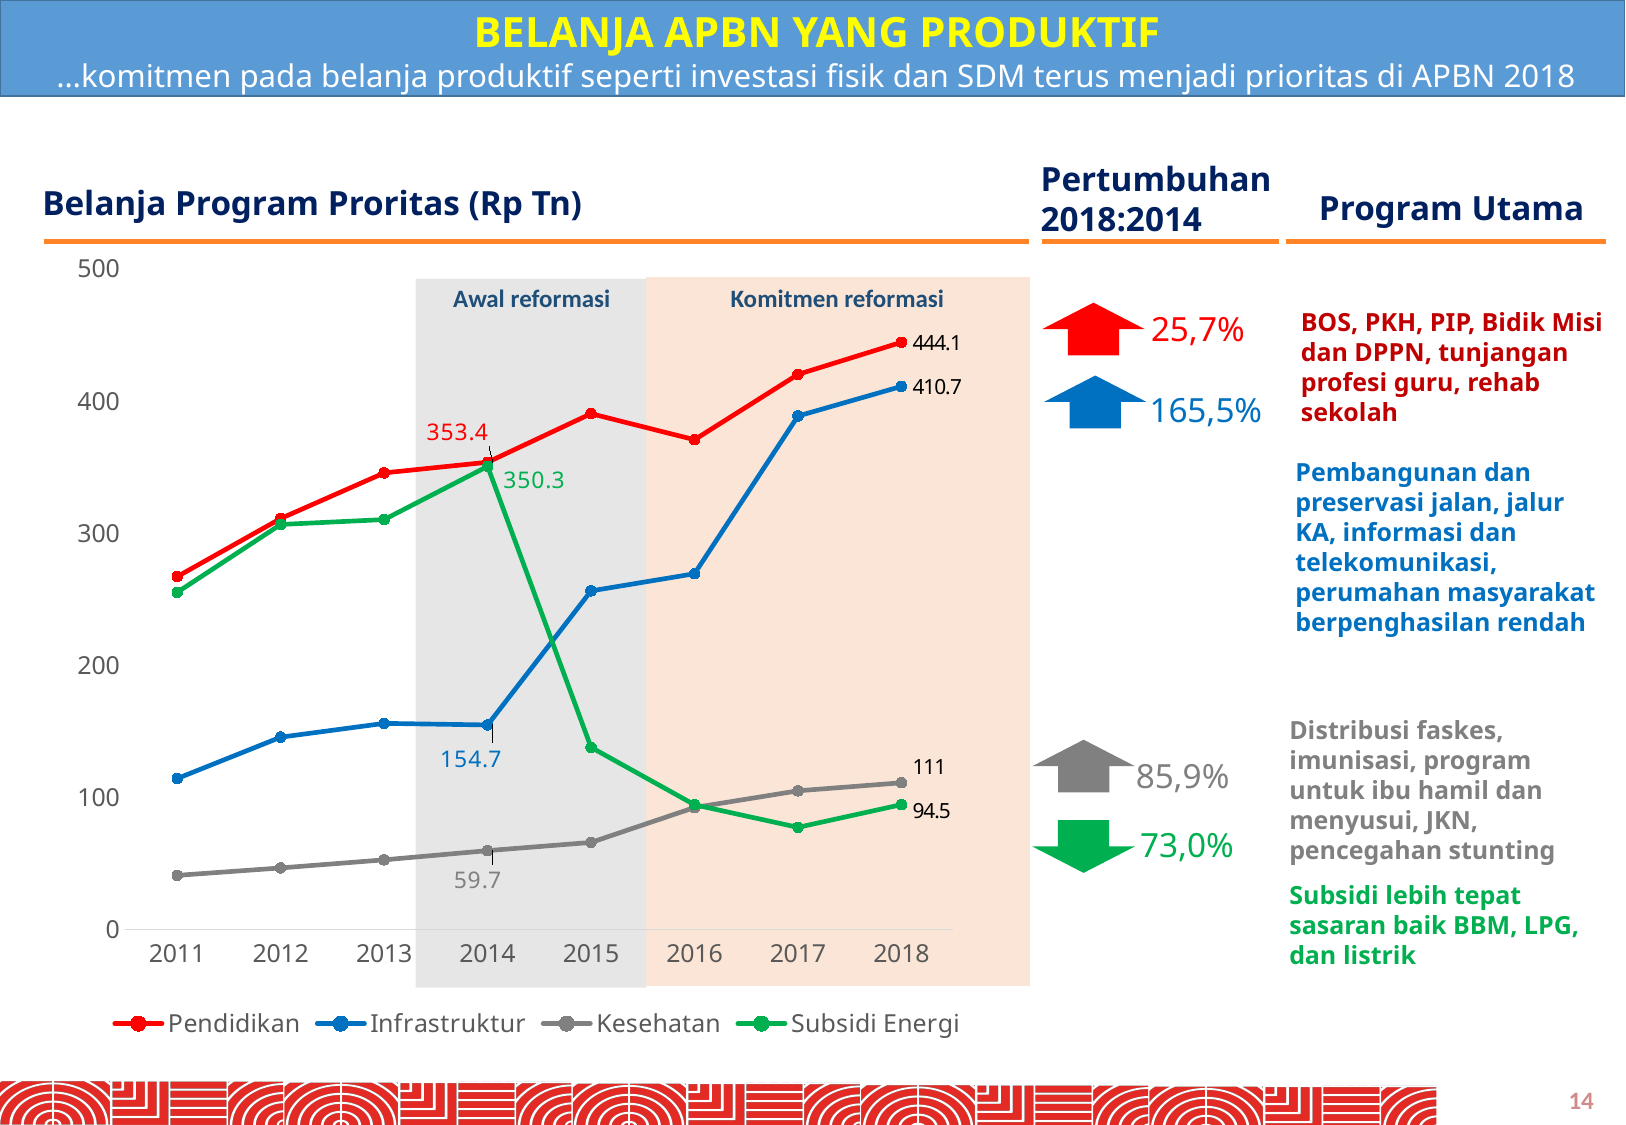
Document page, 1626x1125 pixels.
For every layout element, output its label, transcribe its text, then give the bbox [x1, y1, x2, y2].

slide_number 14 [1503, 1077, 1609, 1121]
text_box [1032, 739, 1120, 793]
text_box [1044, 375, 1134, 429]
text_box [1032, 820, 1125, 873]
text_box 85,9% [1120, 748, 1275, 803]
text_box [0, 0, 6, 97]
text_box Distribusi faskes, imunisasi, program untuk ibu hamil dan menyusui, JKN, pencegahan stunting [1274, 707, 1621, 871]
text_box Program Utama [1304, 180, 1600, 235]
text_box Pembangunan dan preservasi jalan, jalur KA, informasi dan telekomunikasi, perumahan masyarakat berpenghasilan rendah [1280, 449, 1625, 644]
text_box Pertumbuhan 2018:2014 [1025, 150, 1287, 246]
text_box [1042, 302, 1136, 356]
text_box 165,5% [1134, 381, 1289, 436]
text_box BOS, PKH, PIP, Bidik Misi dan DPPN, tunjangan profesi guru, rehab sekolah [1285, 299, 1625, 434]
text_box 25,7% [1136, 301, 1290, 356]
text_box 73,0% [1125, 816, 1280, 871]
text_box Belanja Program Proritas (Rp Tn) [27, 174, 598, 230]
text_box Subsidi lebih tepat sasaran baik BBM, LPG, dan listrik [1274, 871, 1621, 977]
text_box BELANJA APBN YANG PRODUKTIF …komitmen pada belanja produktif seperti investasi fisik dan SDM terus menjadi prioritas di APBN 2018 [6, 0, 1625, 100]
chart [44, 251, 1031, 1047]
